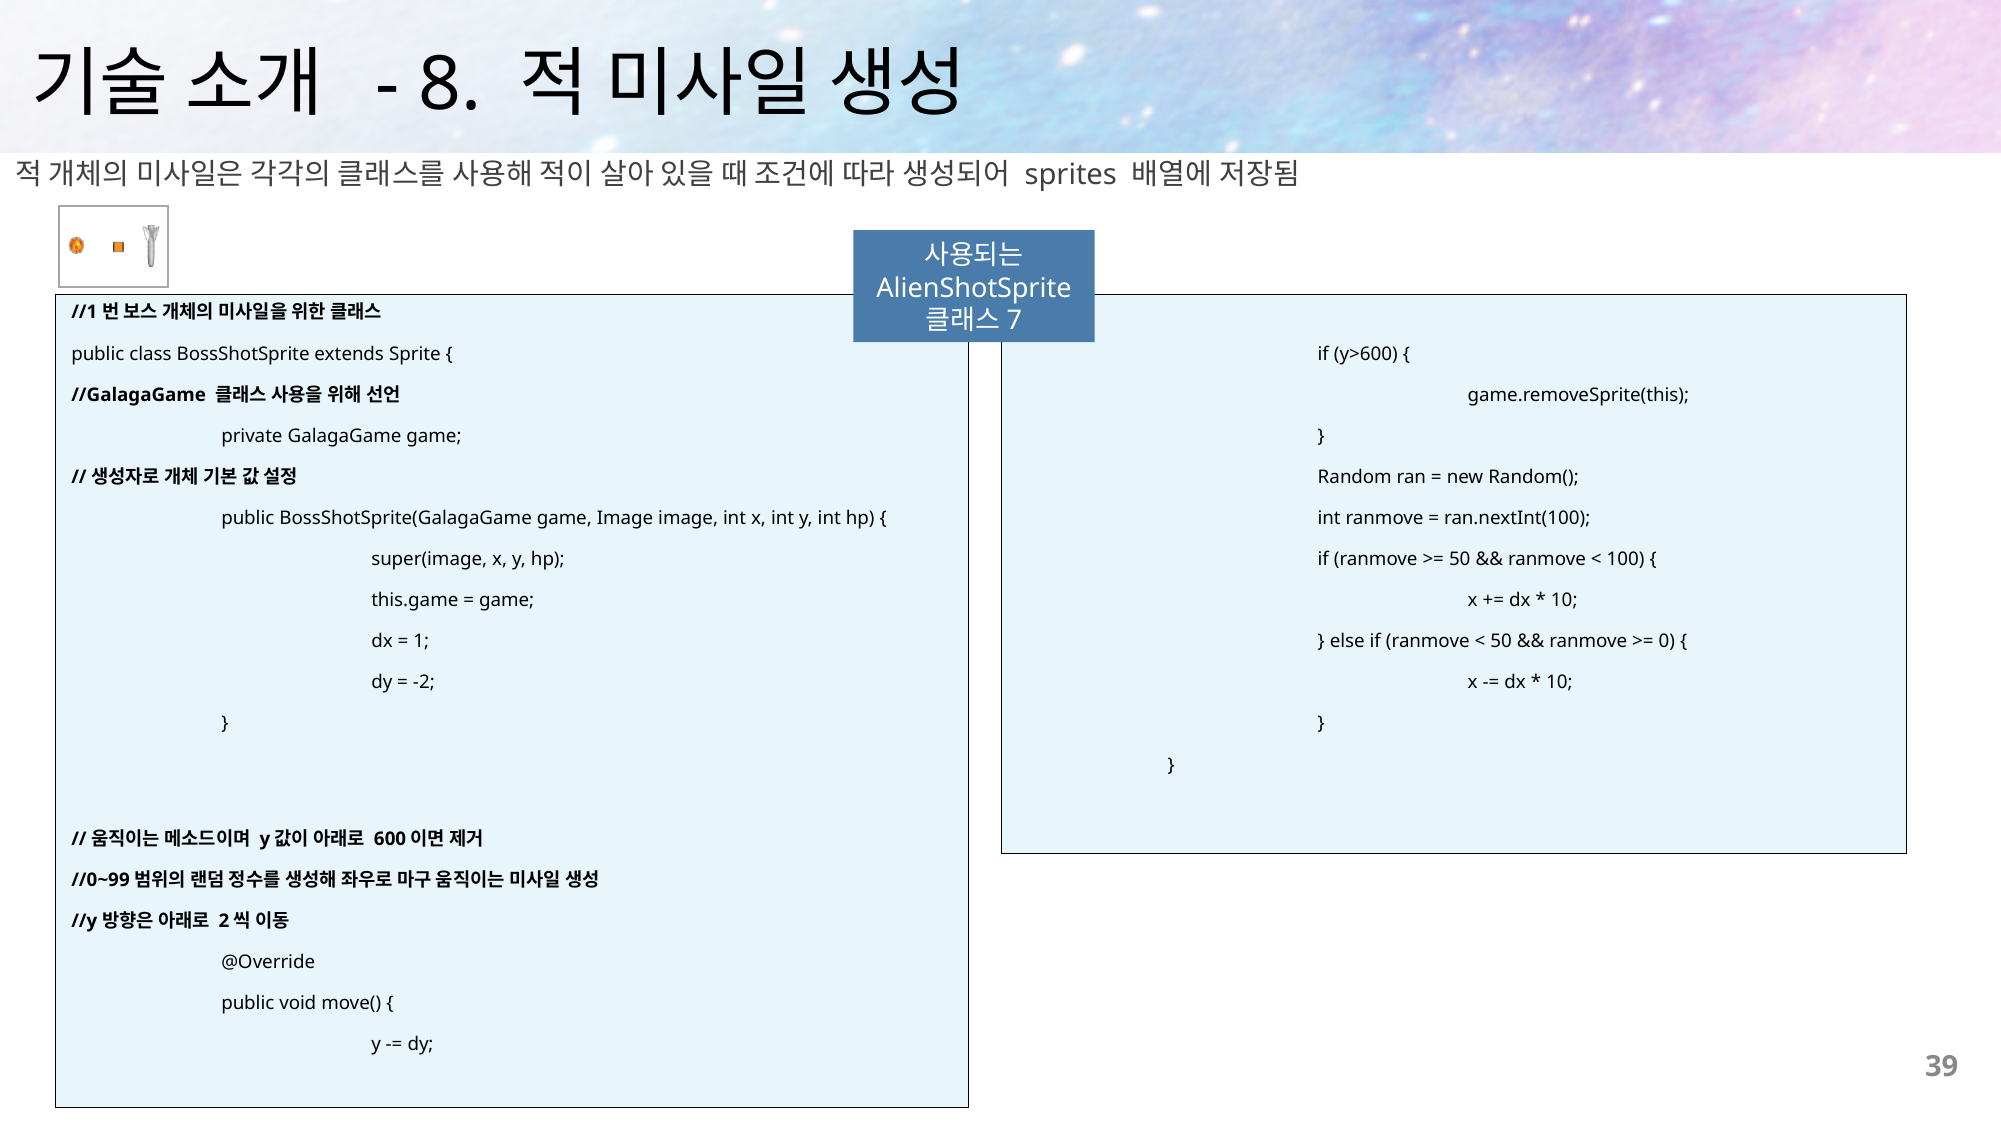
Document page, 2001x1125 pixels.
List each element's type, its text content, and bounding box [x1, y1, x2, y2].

text_box if (y>600) { game.removeSprite(this); } Random ran = new Random(); int ranmove = ran.nextInt(100); if (ranmove >= 50 && ranmove < 100) { x += dx * 10; } else if (ranmove < 50 && ranmove >= 0) { x -= dx * 10; } } [1010, 293, 1745, 783]
text_box 사용되는 AlienShotSprite 클래스7 [853, 230, 1095, 343]
text_box [55, 294, 969, 1108]
text_box [1001, 294, 1907, 854]
slide_number 39 [1915, 1040, 1967, 1093]
text_box //1번 보스 개체의 미사일을 위한 클래스 public class BossShotSprite extends Sprite { //GalagaGame 클래스 사용을 위해 선언 private GalagaGame game; //생성자로 개체 기본 값 설정 public BossShotSprite(GalagaGame game, Image image, int x, int y, int hp) { super(image, x, y, hp); this.game = game; dx = 1; dy = -2; } //움직이는 메소드이며 y값이 아래로 600이면 제거 //0~99범위의 랜덤 정수를 생성해 좌우로 마구 움직이는 미사일 생성 //y방향은 아래로 2씩 이동 @Override public void move() { y -= dy; [63, 295, 960, 1062]
text_box 적 개체의 미사일은 각각의 클래스를 사용해 적이 살아 있을 때 조건에 따라 생성되어 sprites 배열에 저장됨 [7, 154, 1993, 217]
picture [0, 0, 2001, 154]
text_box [58, 205, 169, 288]
